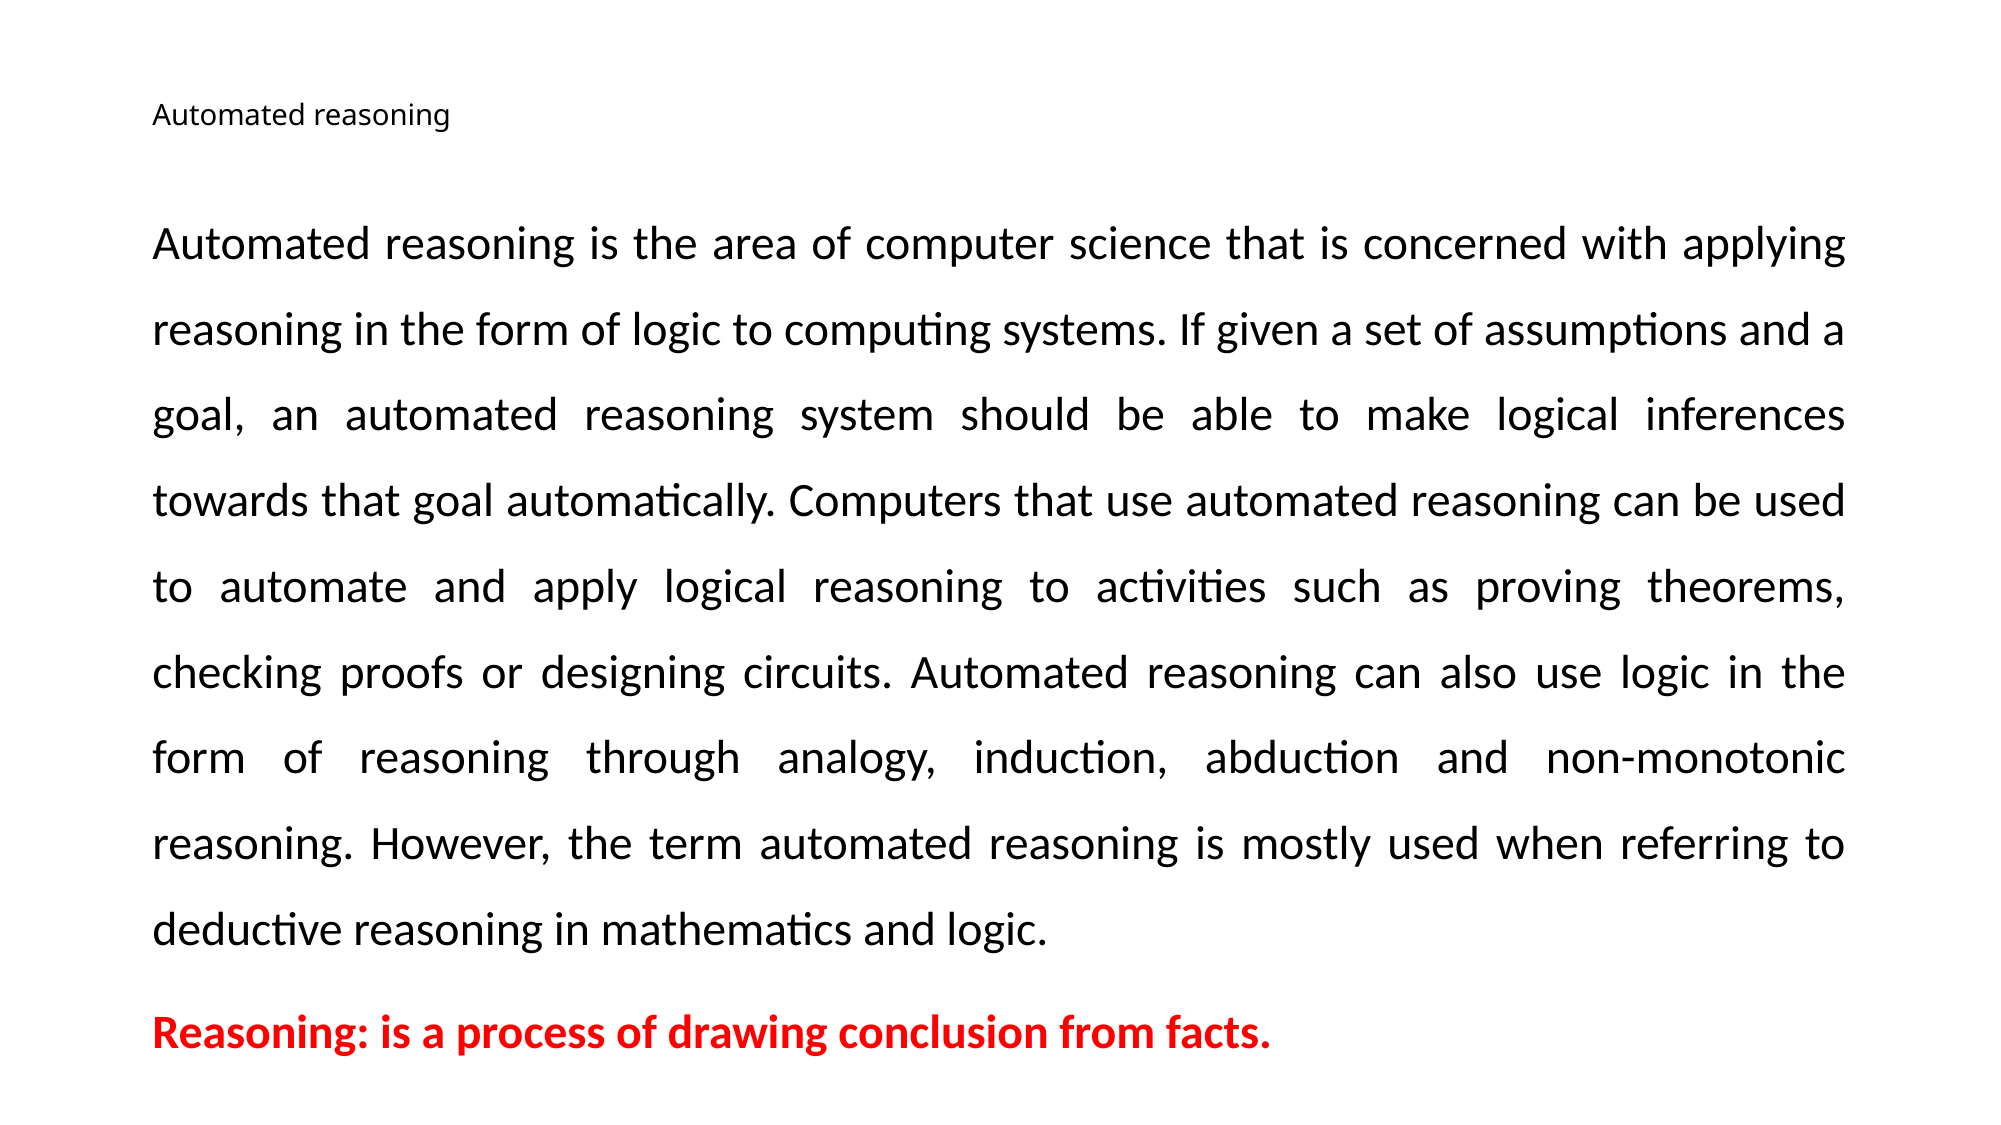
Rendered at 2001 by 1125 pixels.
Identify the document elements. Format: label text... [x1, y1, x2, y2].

list Automated reasoning is the area of computer science that is concerned with applying reasoning in the form of logic to computing systems. If given a set of assumptions and a goal, an automated reasoning system should be able to make logical inferences towards that goal automatically. Computers that use automated reasoning can be used to automate and apply logical reasoning to activities such as proving theorems, checking proofs or designing circuits. Automated reasoning can also use logic in the form of reasoning through analogy, induction, abduction and non-monotonic reasoning. However, the term automated reasoning is mostly used when referring to deductive reasoning in mathematics and logic. Reasoning: is a process of drawing conclusion from facts. [137, 175, 1863, 1069]
title Automated reasoning [137, 59, 1863, 175]
